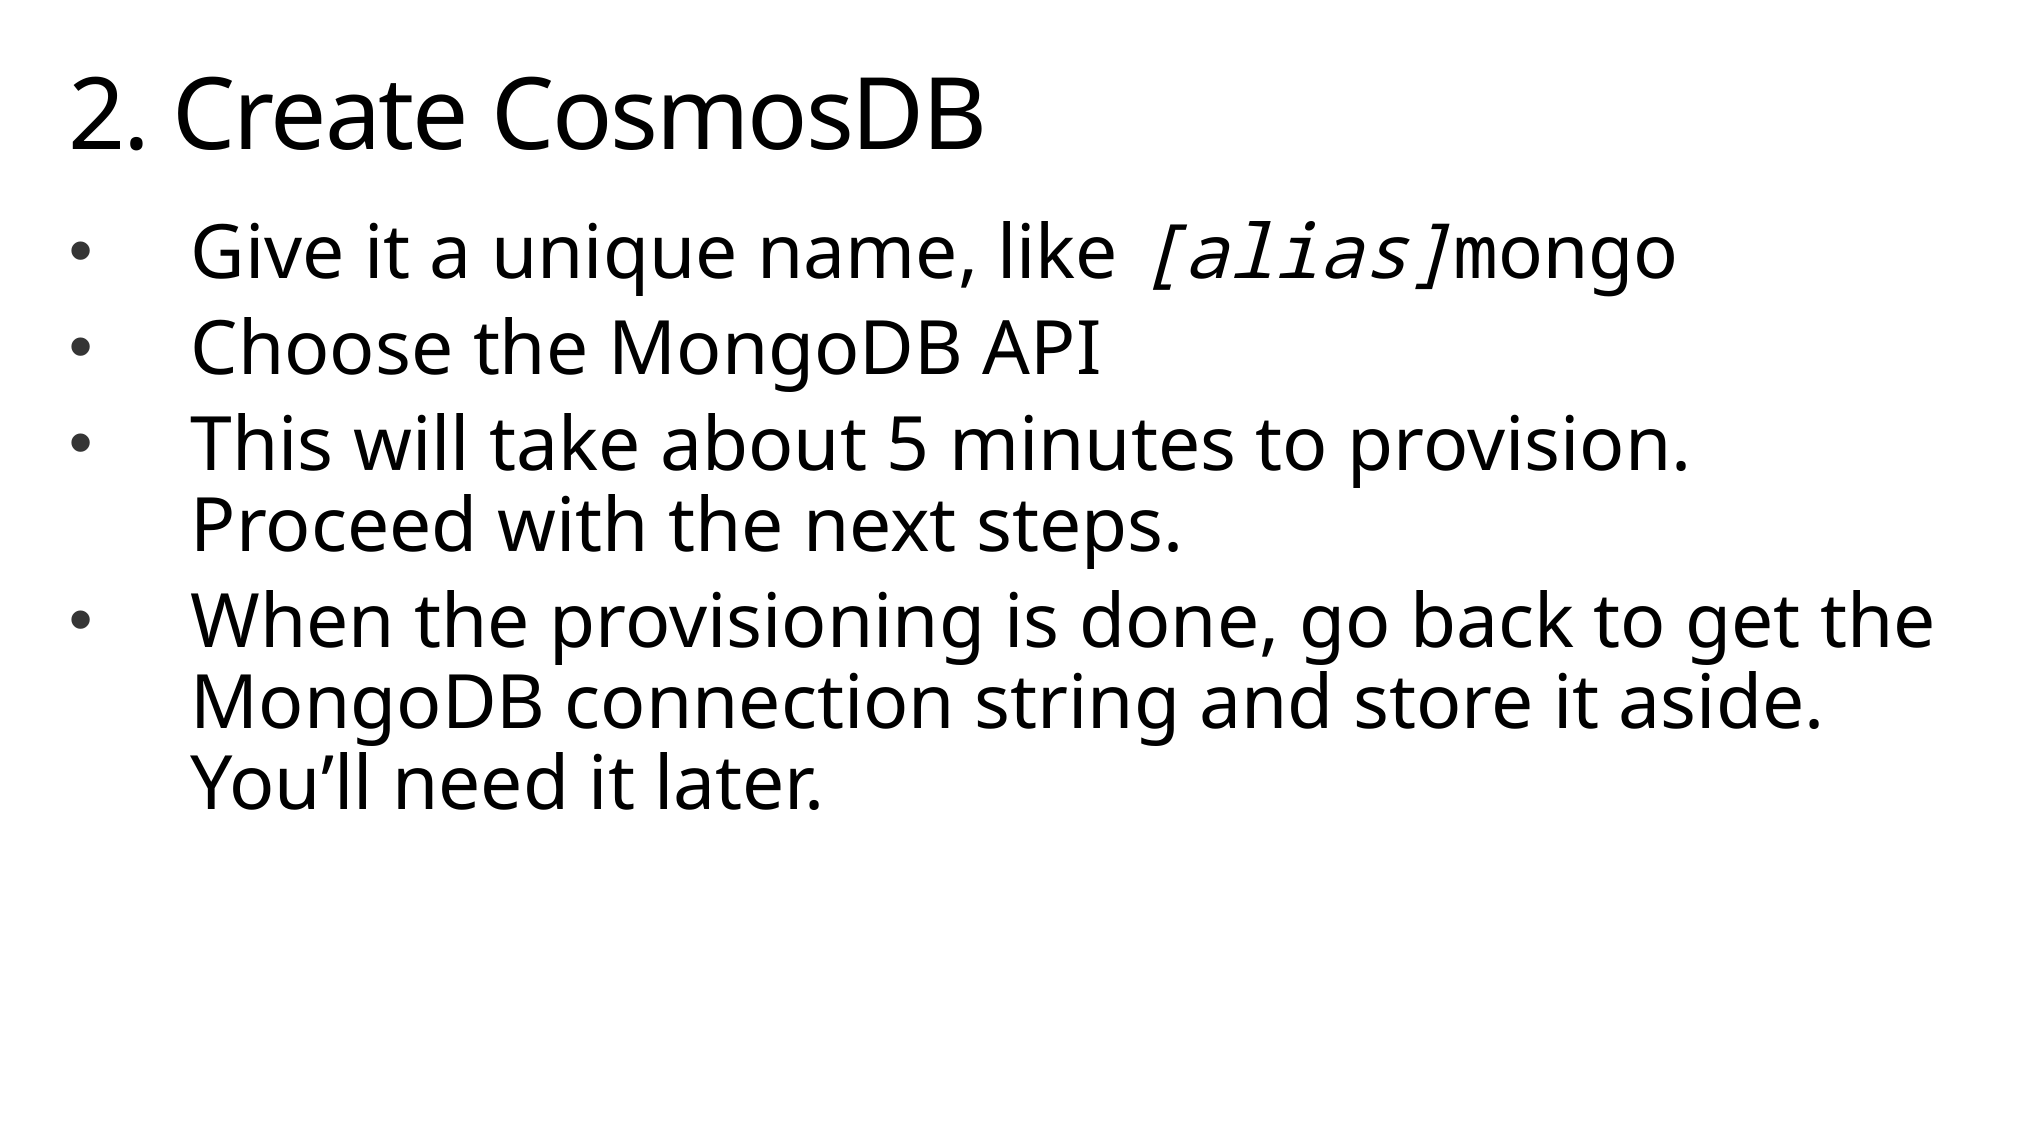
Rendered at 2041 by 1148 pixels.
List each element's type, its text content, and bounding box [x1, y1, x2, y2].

list Give it a unique name, like [alias]mongo Choose the MongoDB API This will take about 5 minutes to provision. Proceed with the next steps. When the provisioning is done, go back to get the MongoDB connection string and store it aside. You’ll need it later. [45, 198, 1996, 857]
title 2. Create CosmosDB [45, 48, 1996, 198]
